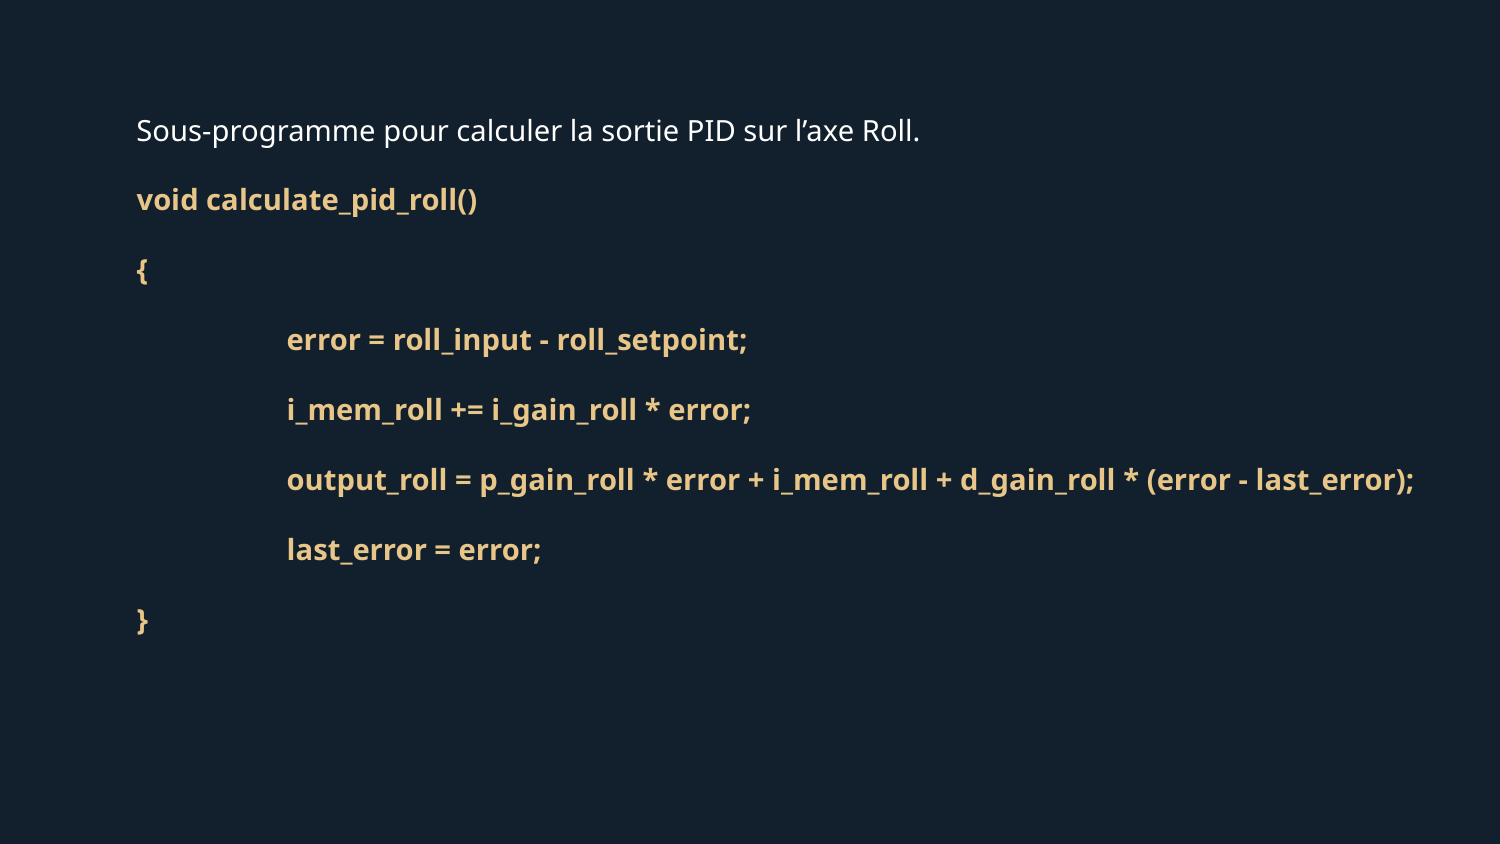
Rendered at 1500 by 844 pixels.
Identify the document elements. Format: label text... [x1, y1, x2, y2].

text_box void calculate_pid_roll() { error = roll_input - roll_setpoint; i_mem_roll += i_gain_roll * error; output_roll = p_gain_roll * error + i_mem_roll + d_gain_roll * (error - last_error); last_error = error; } [121, 166, 1454, 667]
text_box Sous-programme pour calculer la sortie PID sur l’axe Roll. [121, 104, 1409, 155]
